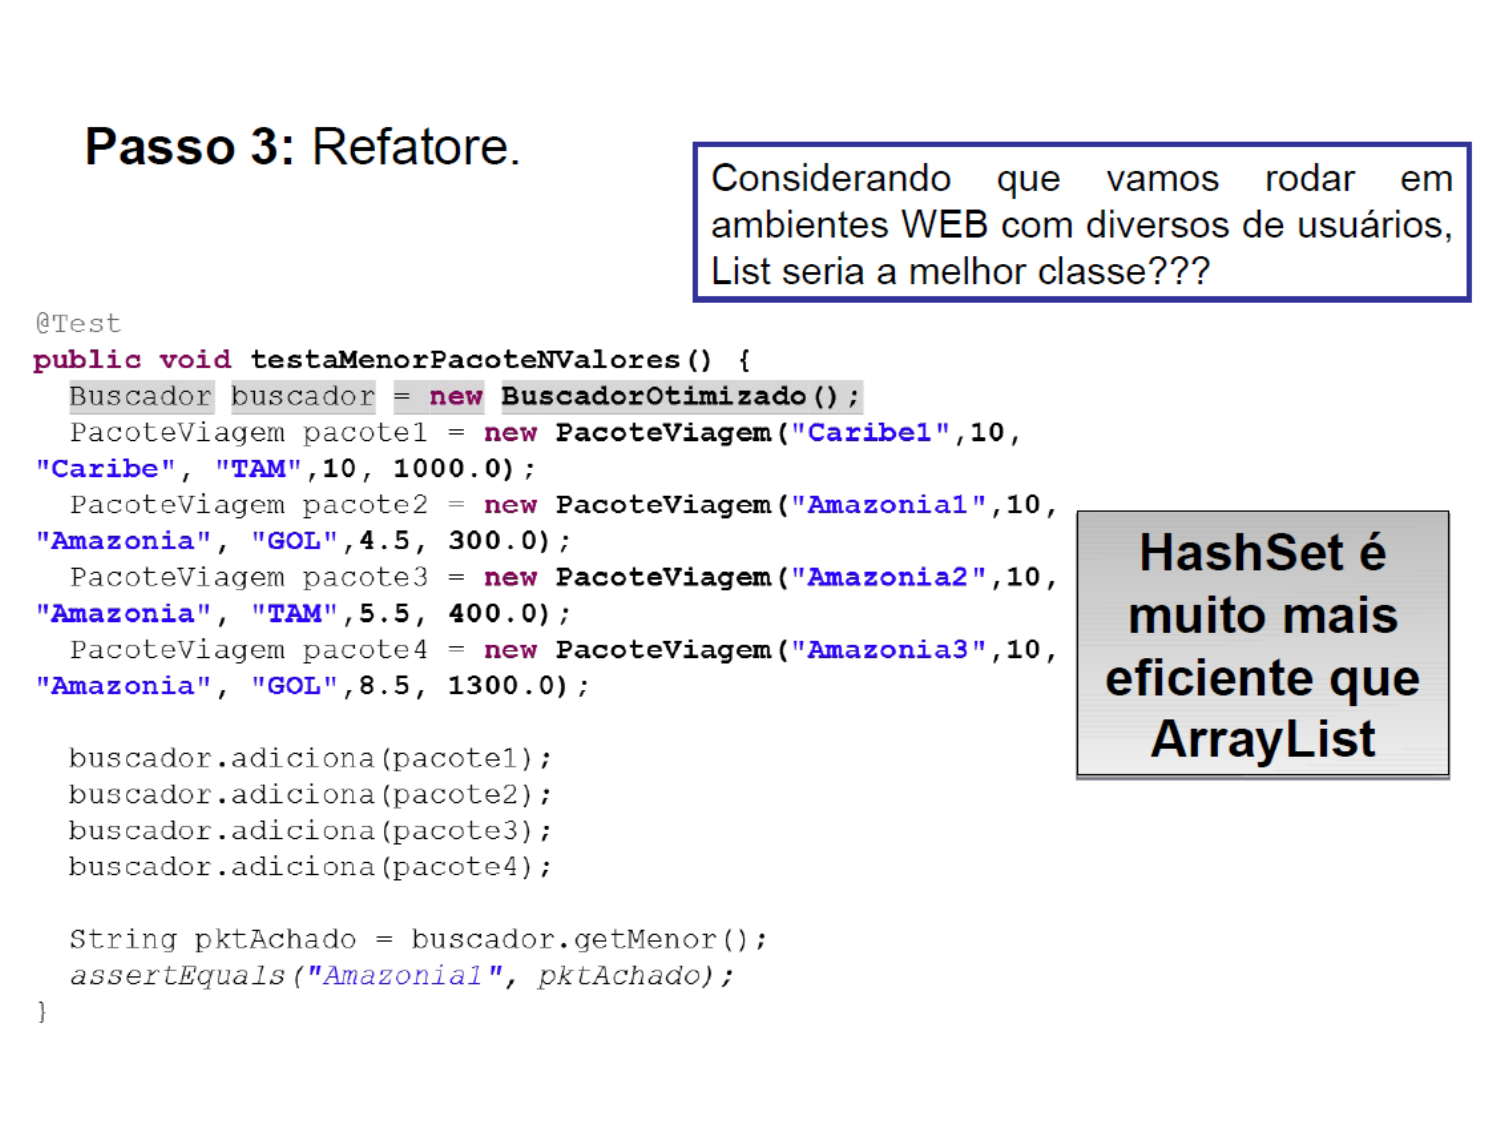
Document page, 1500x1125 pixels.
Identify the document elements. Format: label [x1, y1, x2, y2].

picture [0, 66, 1500, 1059]
